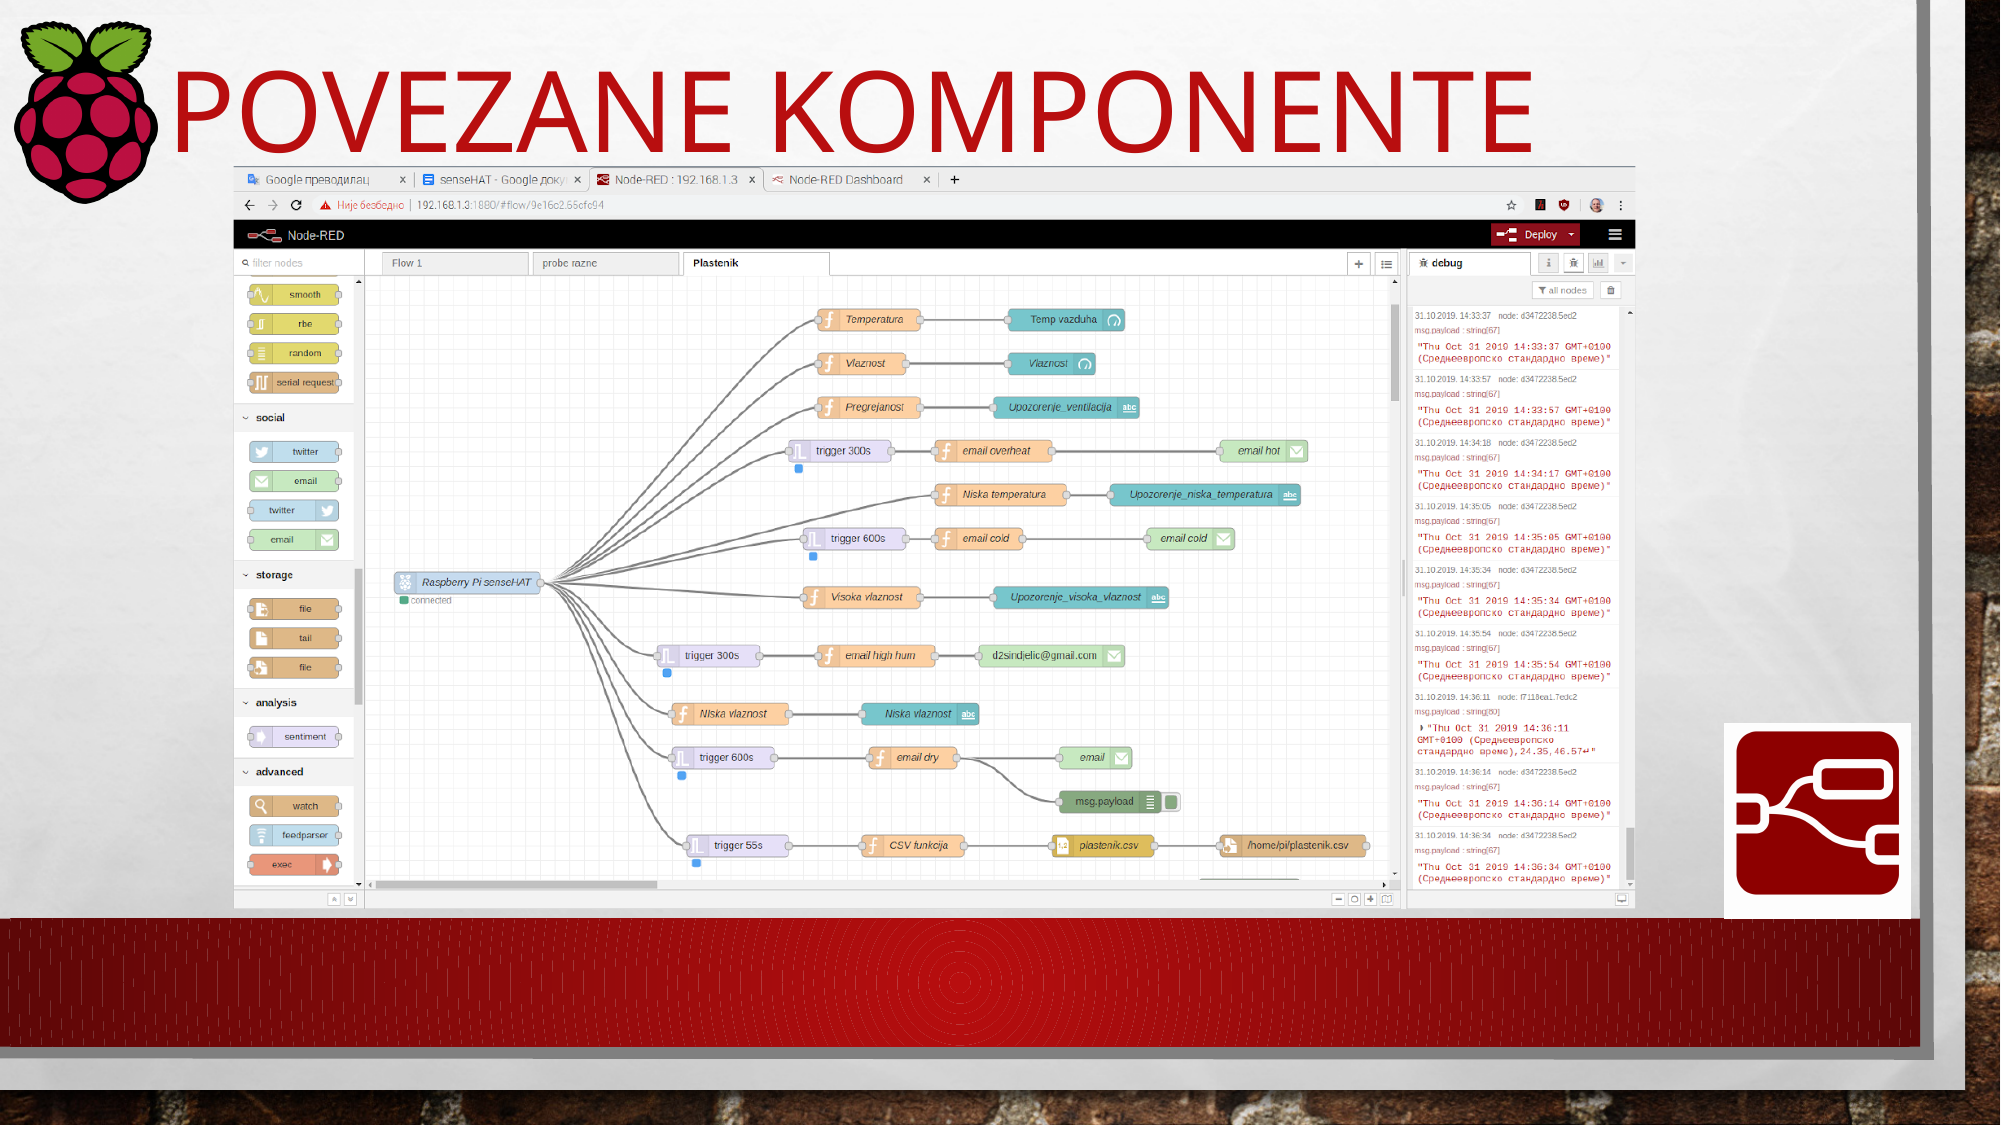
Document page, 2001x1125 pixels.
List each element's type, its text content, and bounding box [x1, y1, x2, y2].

picture [14, 21, 158, 204]
title Povezane komponente [152, 45, 1818, 187]
picture [1724, 723, 1911, 919]
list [233, 165, 1636, 910]
picture [0, 0, 2000, 1125]
